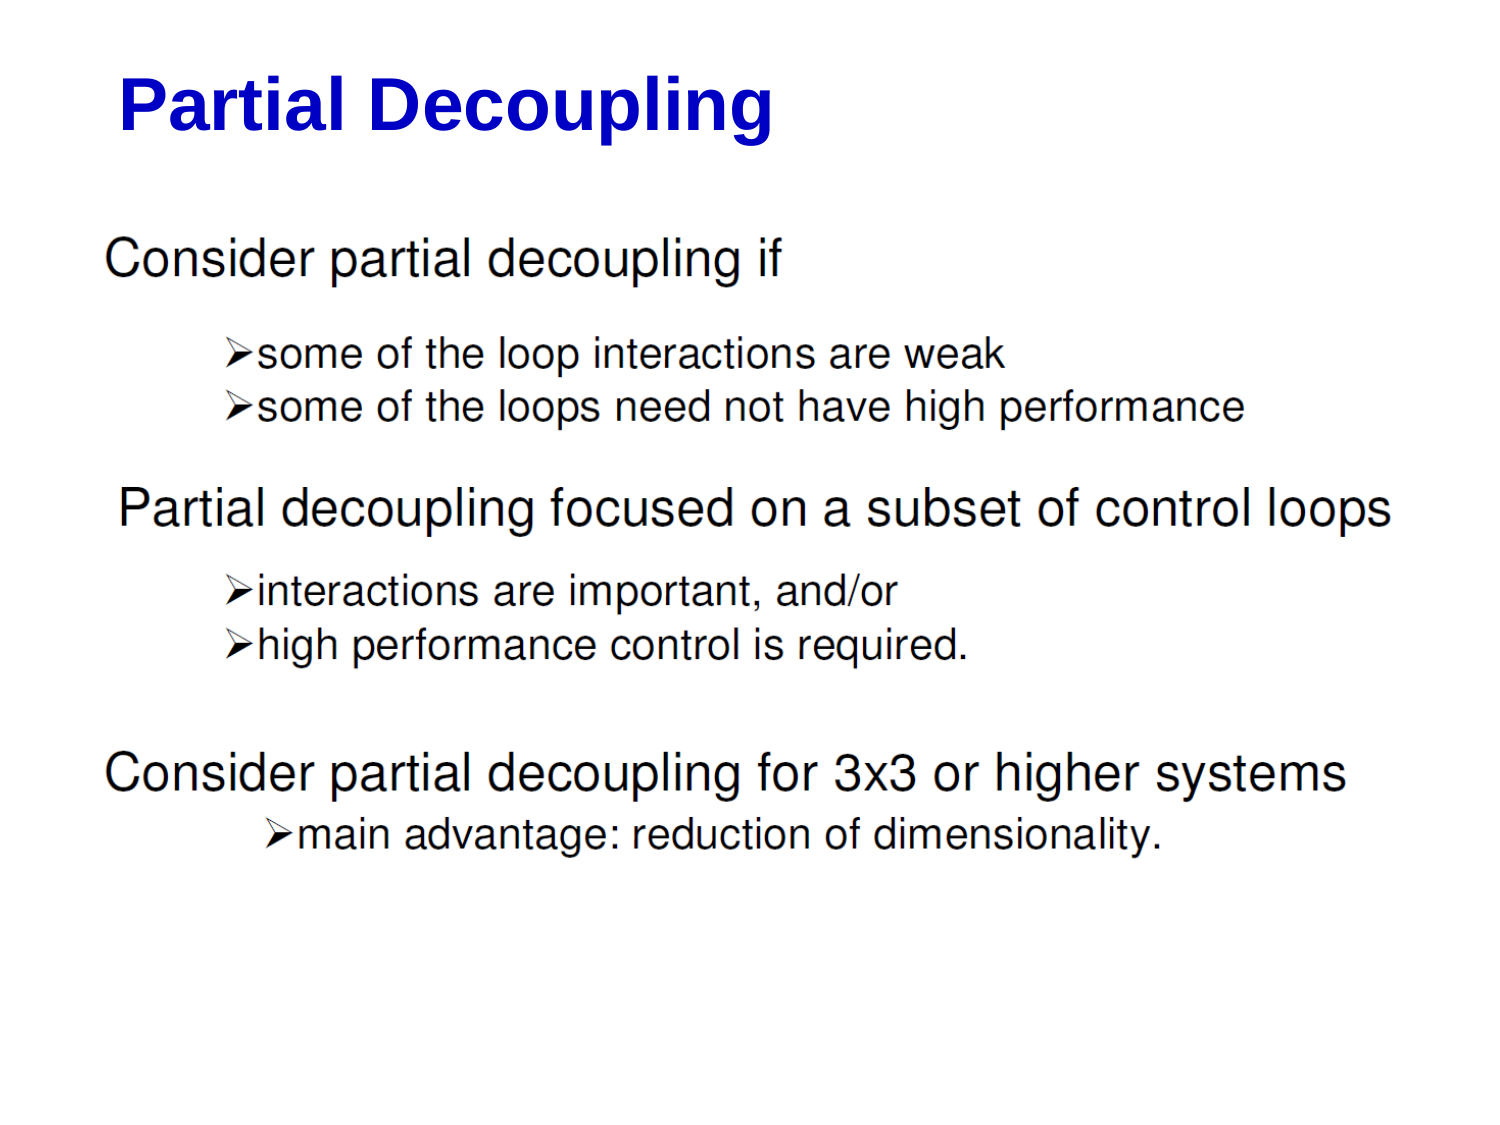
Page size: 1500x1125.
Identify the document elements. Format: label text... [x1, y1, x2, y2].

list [74, 210, 1402, 873]
title Partial Decoupling [103, 59, 1397, 153]
